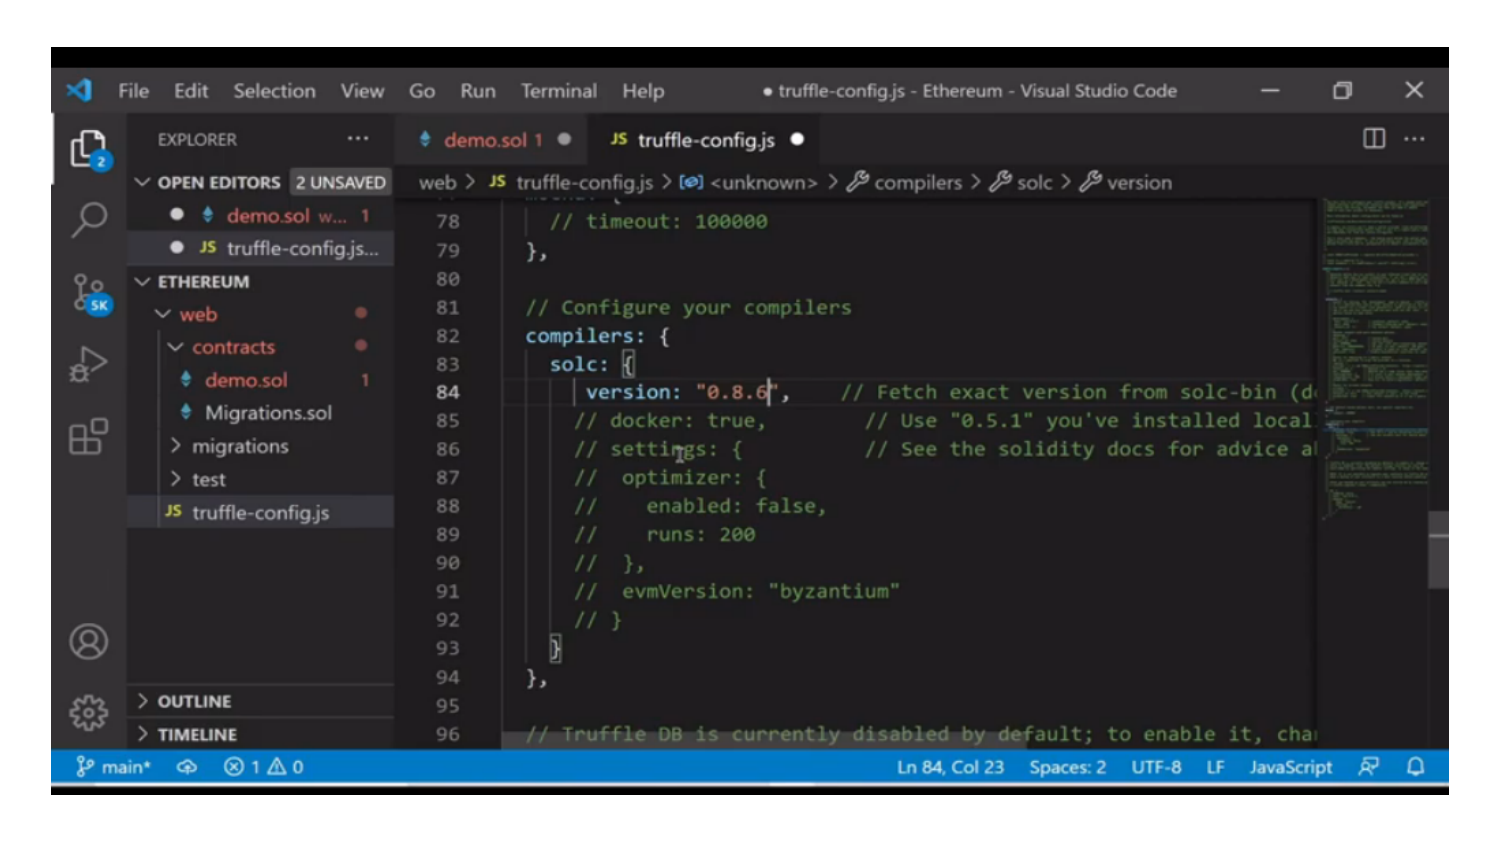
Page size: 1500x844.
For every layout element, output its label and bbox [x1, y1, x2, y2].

picture [50, 46, 1450, 796]
